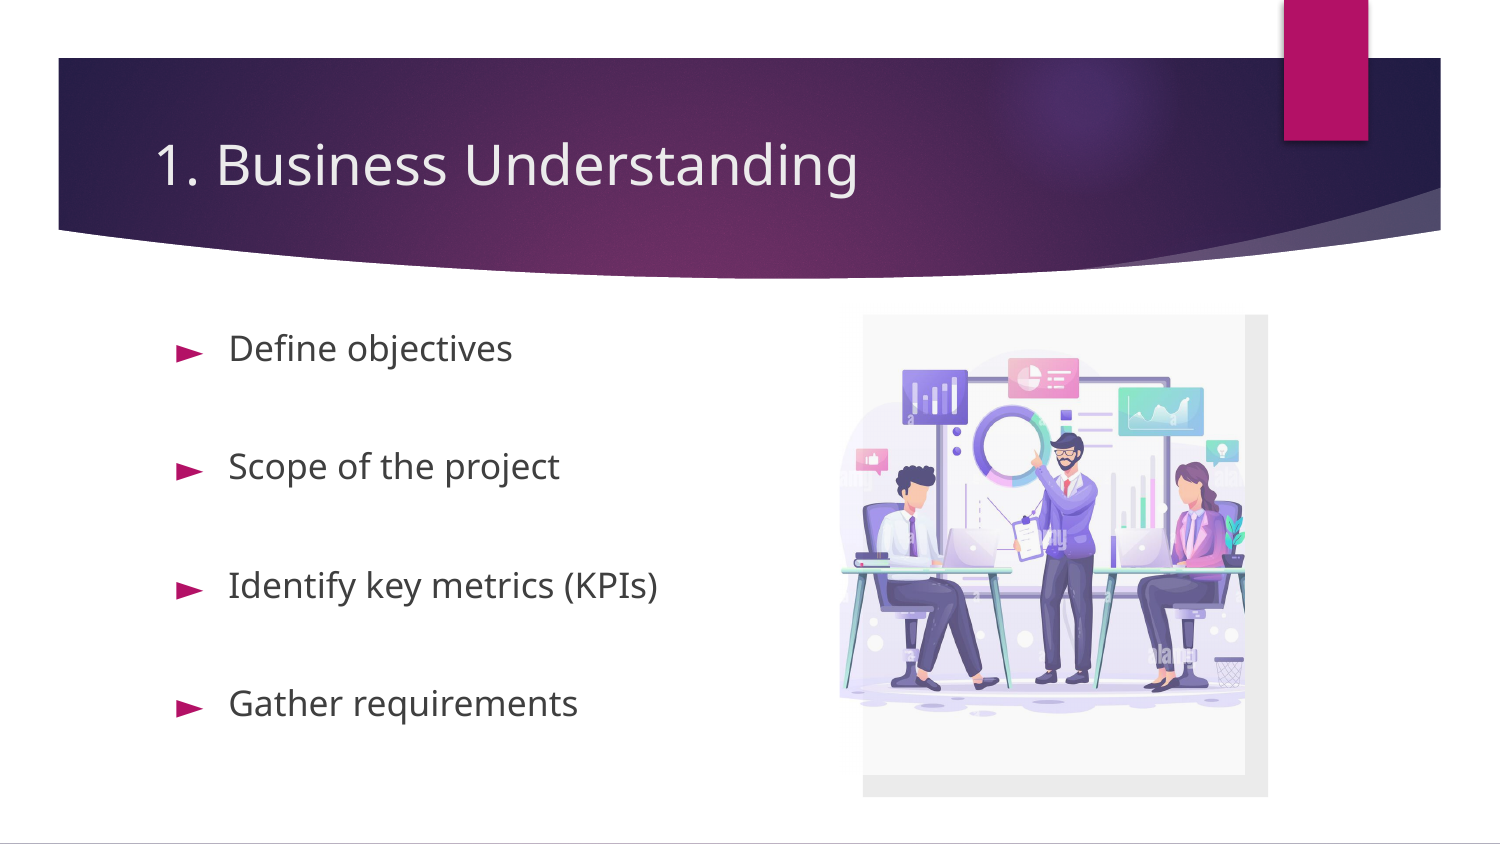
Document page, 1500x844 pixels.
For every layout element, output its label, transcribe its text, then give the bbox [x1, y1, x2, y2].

list Define objectives Scope of the project Identify key metrics (KPIs) Gather requirements [142, 320, 796, 741]
text_box [1142, 236, 1299, 265]
text_box [862, 314, 1269, 798]
picture [59, 58, 1440, 278]
picture [839, 303, 1246, 776]
title 1. Business Understanding [142, 119, 1220, 207]
